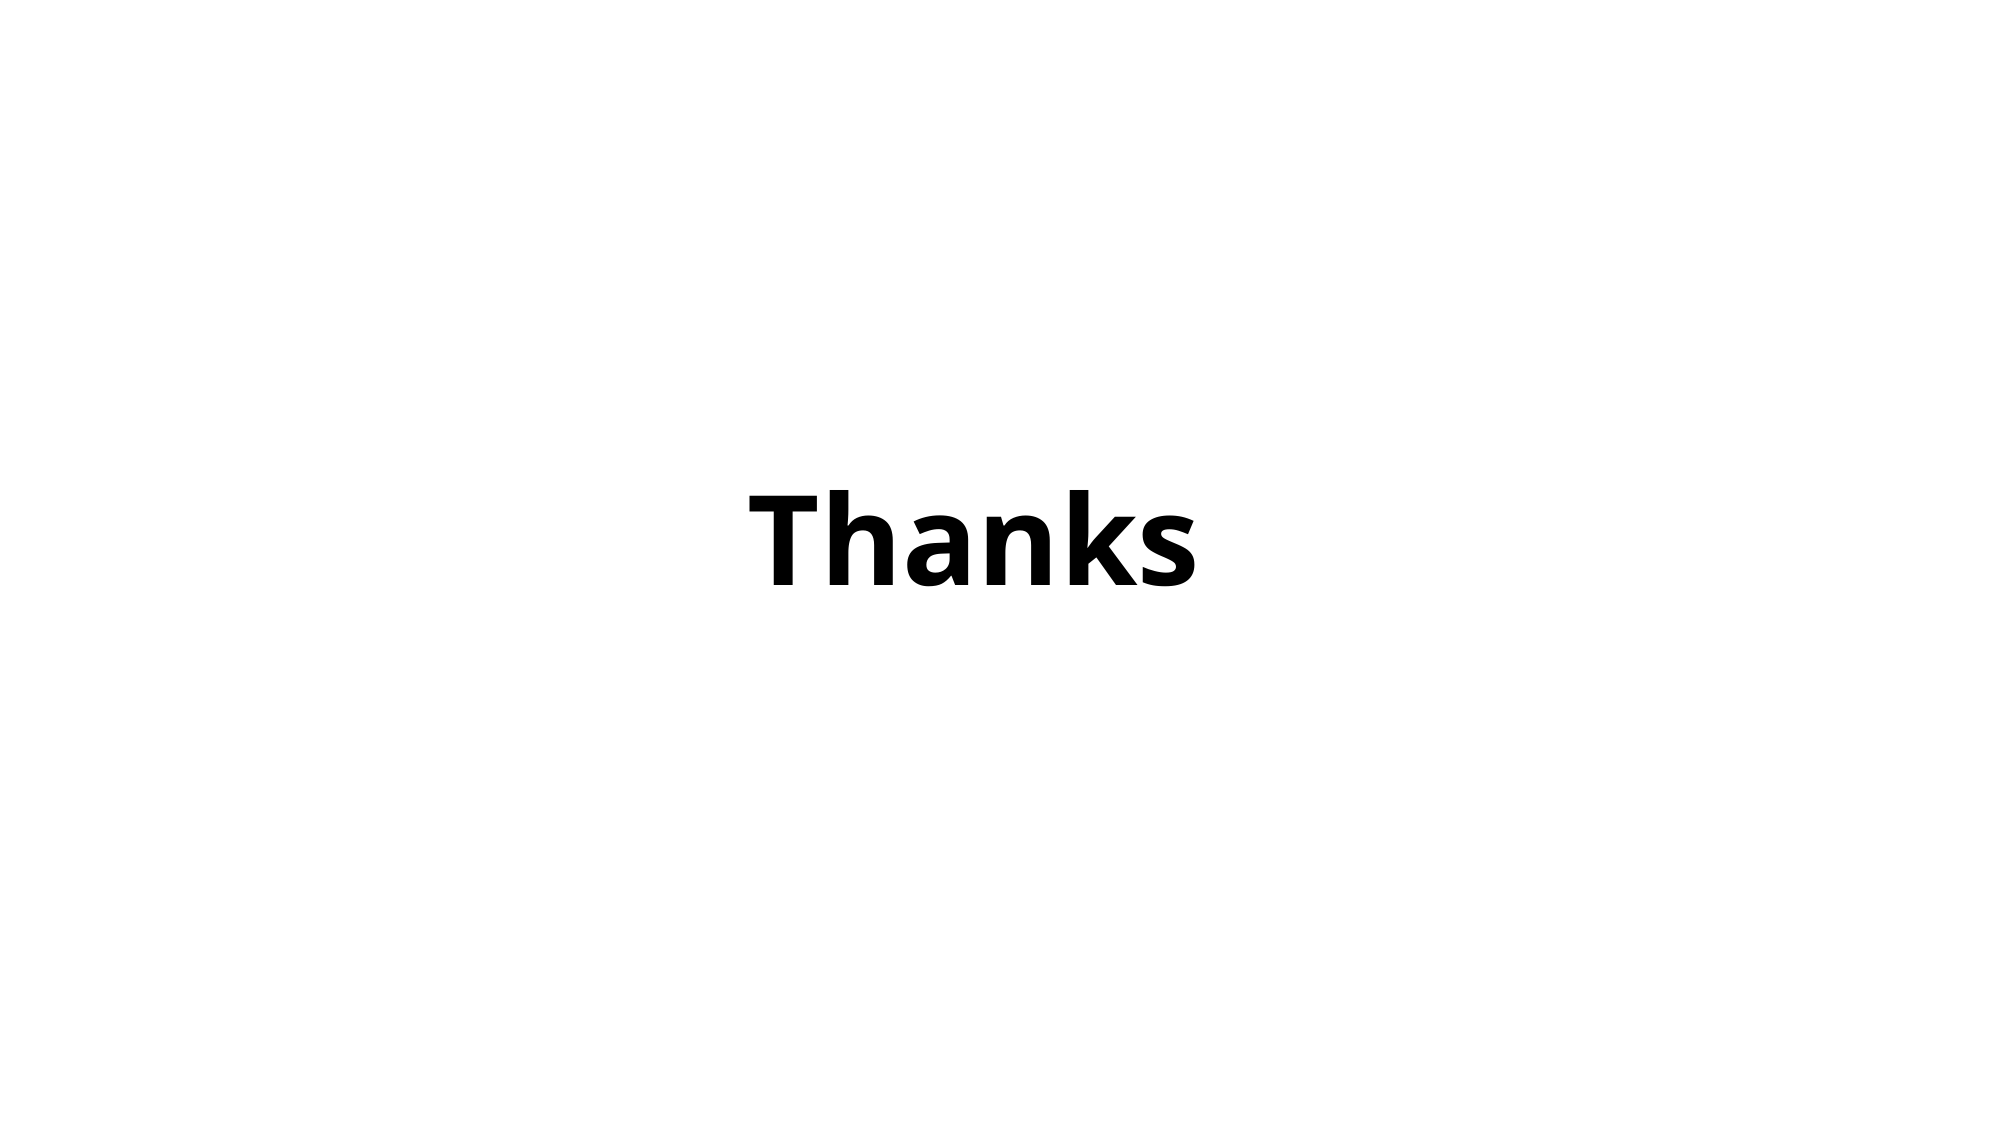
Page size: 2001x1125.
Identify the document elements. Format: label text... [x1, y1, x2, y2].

text_box Thanks [80, 452, 1868, 618]
